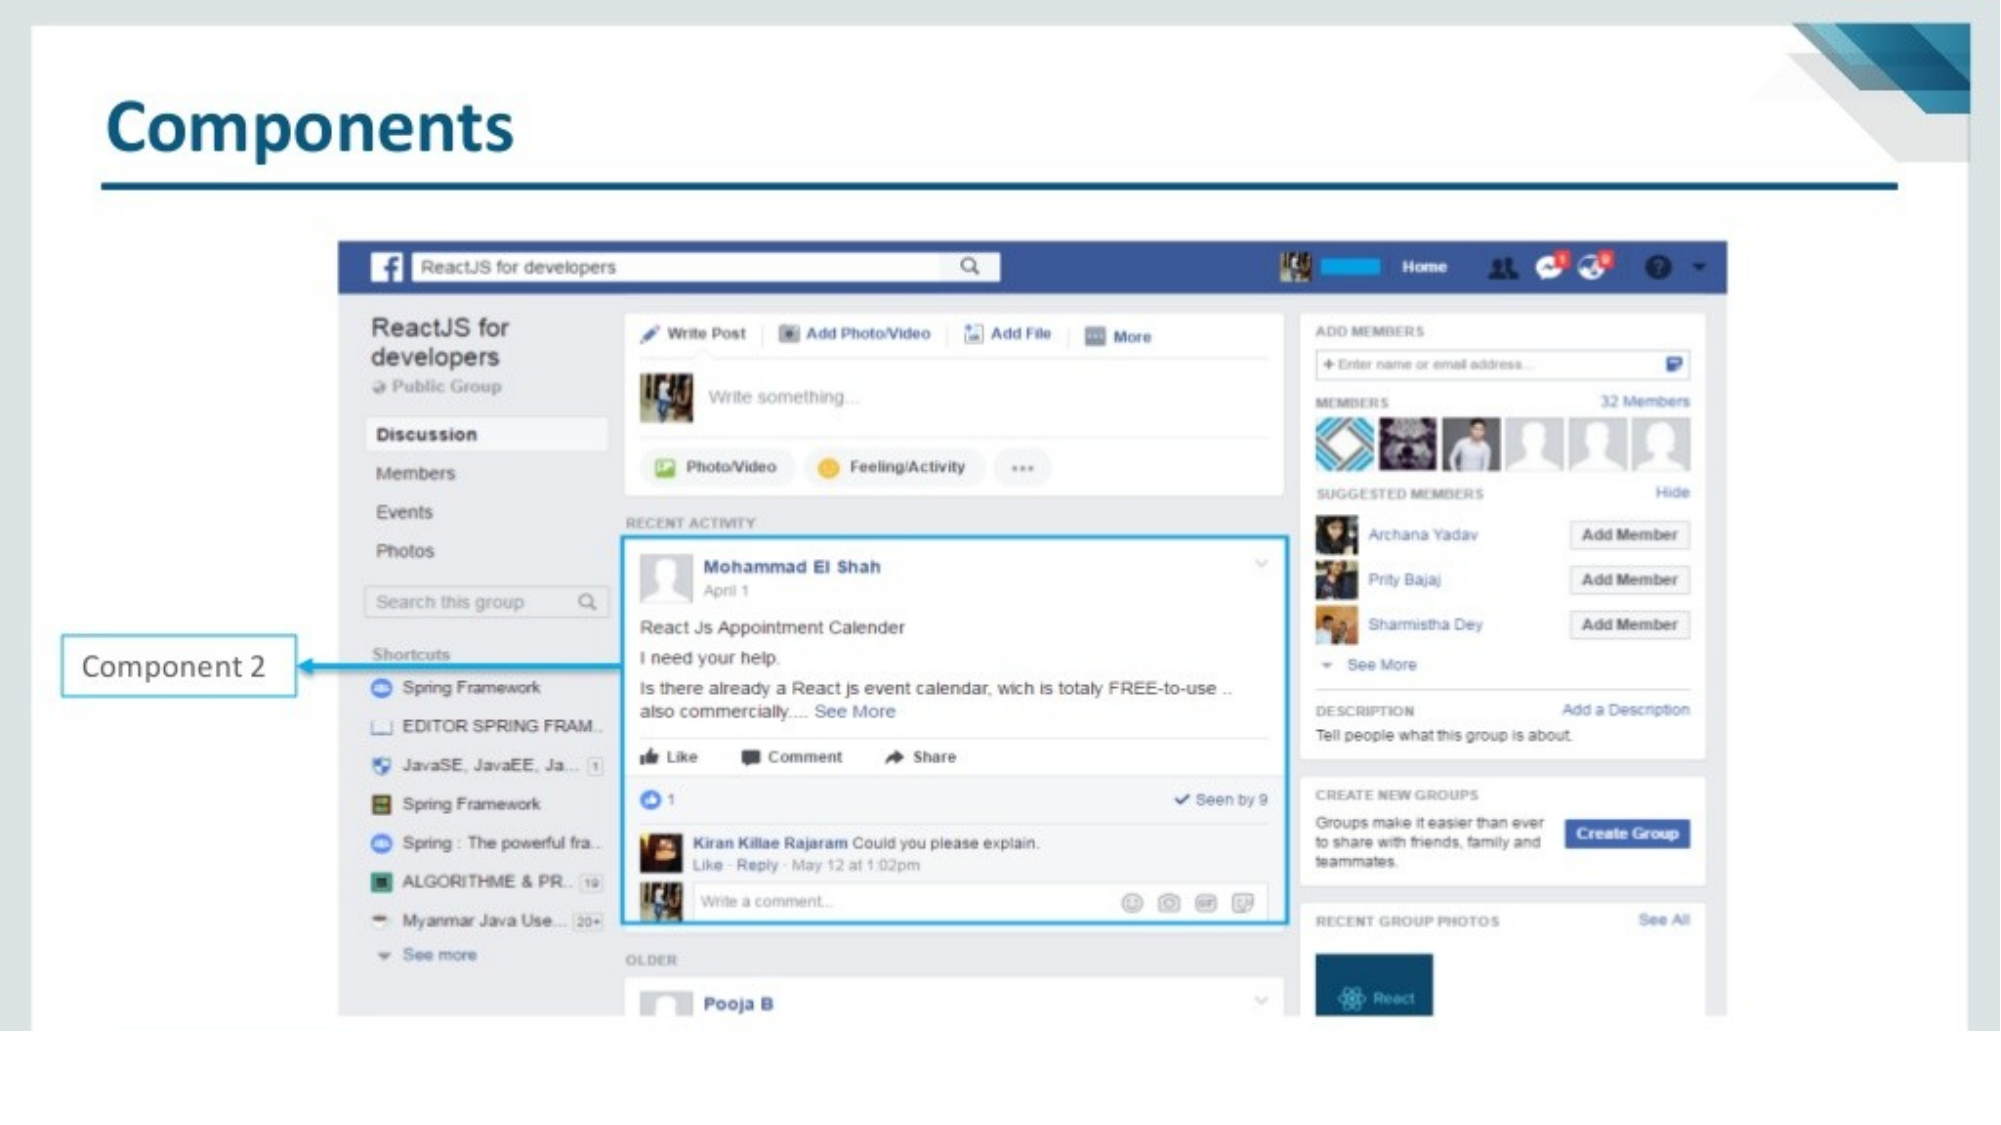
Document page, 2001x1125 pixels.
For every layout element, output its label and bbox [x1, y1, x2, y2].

text_box [0, 0, 2000, 1031]
